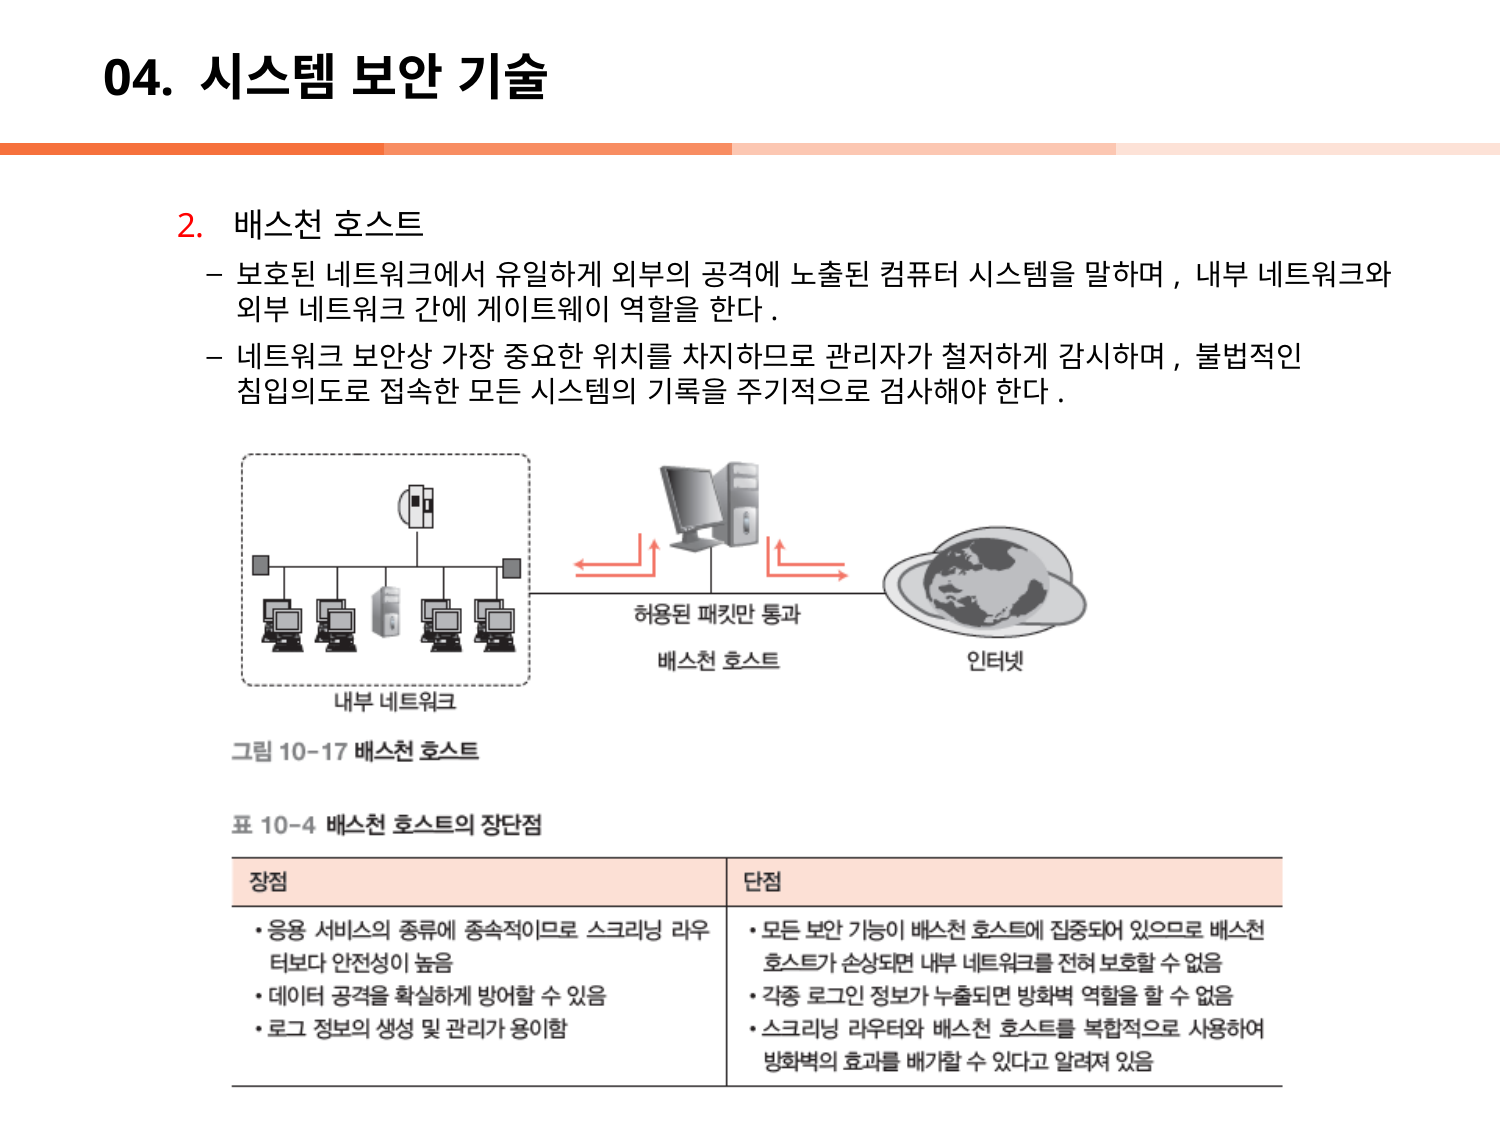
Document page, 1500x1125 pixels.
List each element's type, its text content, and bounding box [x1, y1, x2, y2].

list 배스천 호스트 보호된 네트워크에서 유일하게 외부의 공격에 노출된 컴퓨터 시스템을 말하며, 내부 네트워크와 외부 네트워크 간에 게이트웨이 역할을 한다. 네트워크 보안상 가장 중요한 위치를 차지하므로 관리자가 철저하게 감시하며, 불법적인 침입의도로 접속한 모든 시스템의 기록을 주기적으로 검사해야 한다. [88, 196, 1436, 1083]
title 04. 시스템 보안 기술 [88, 30, 1330, 121]
picture [218, 435, 1311, 1107]
